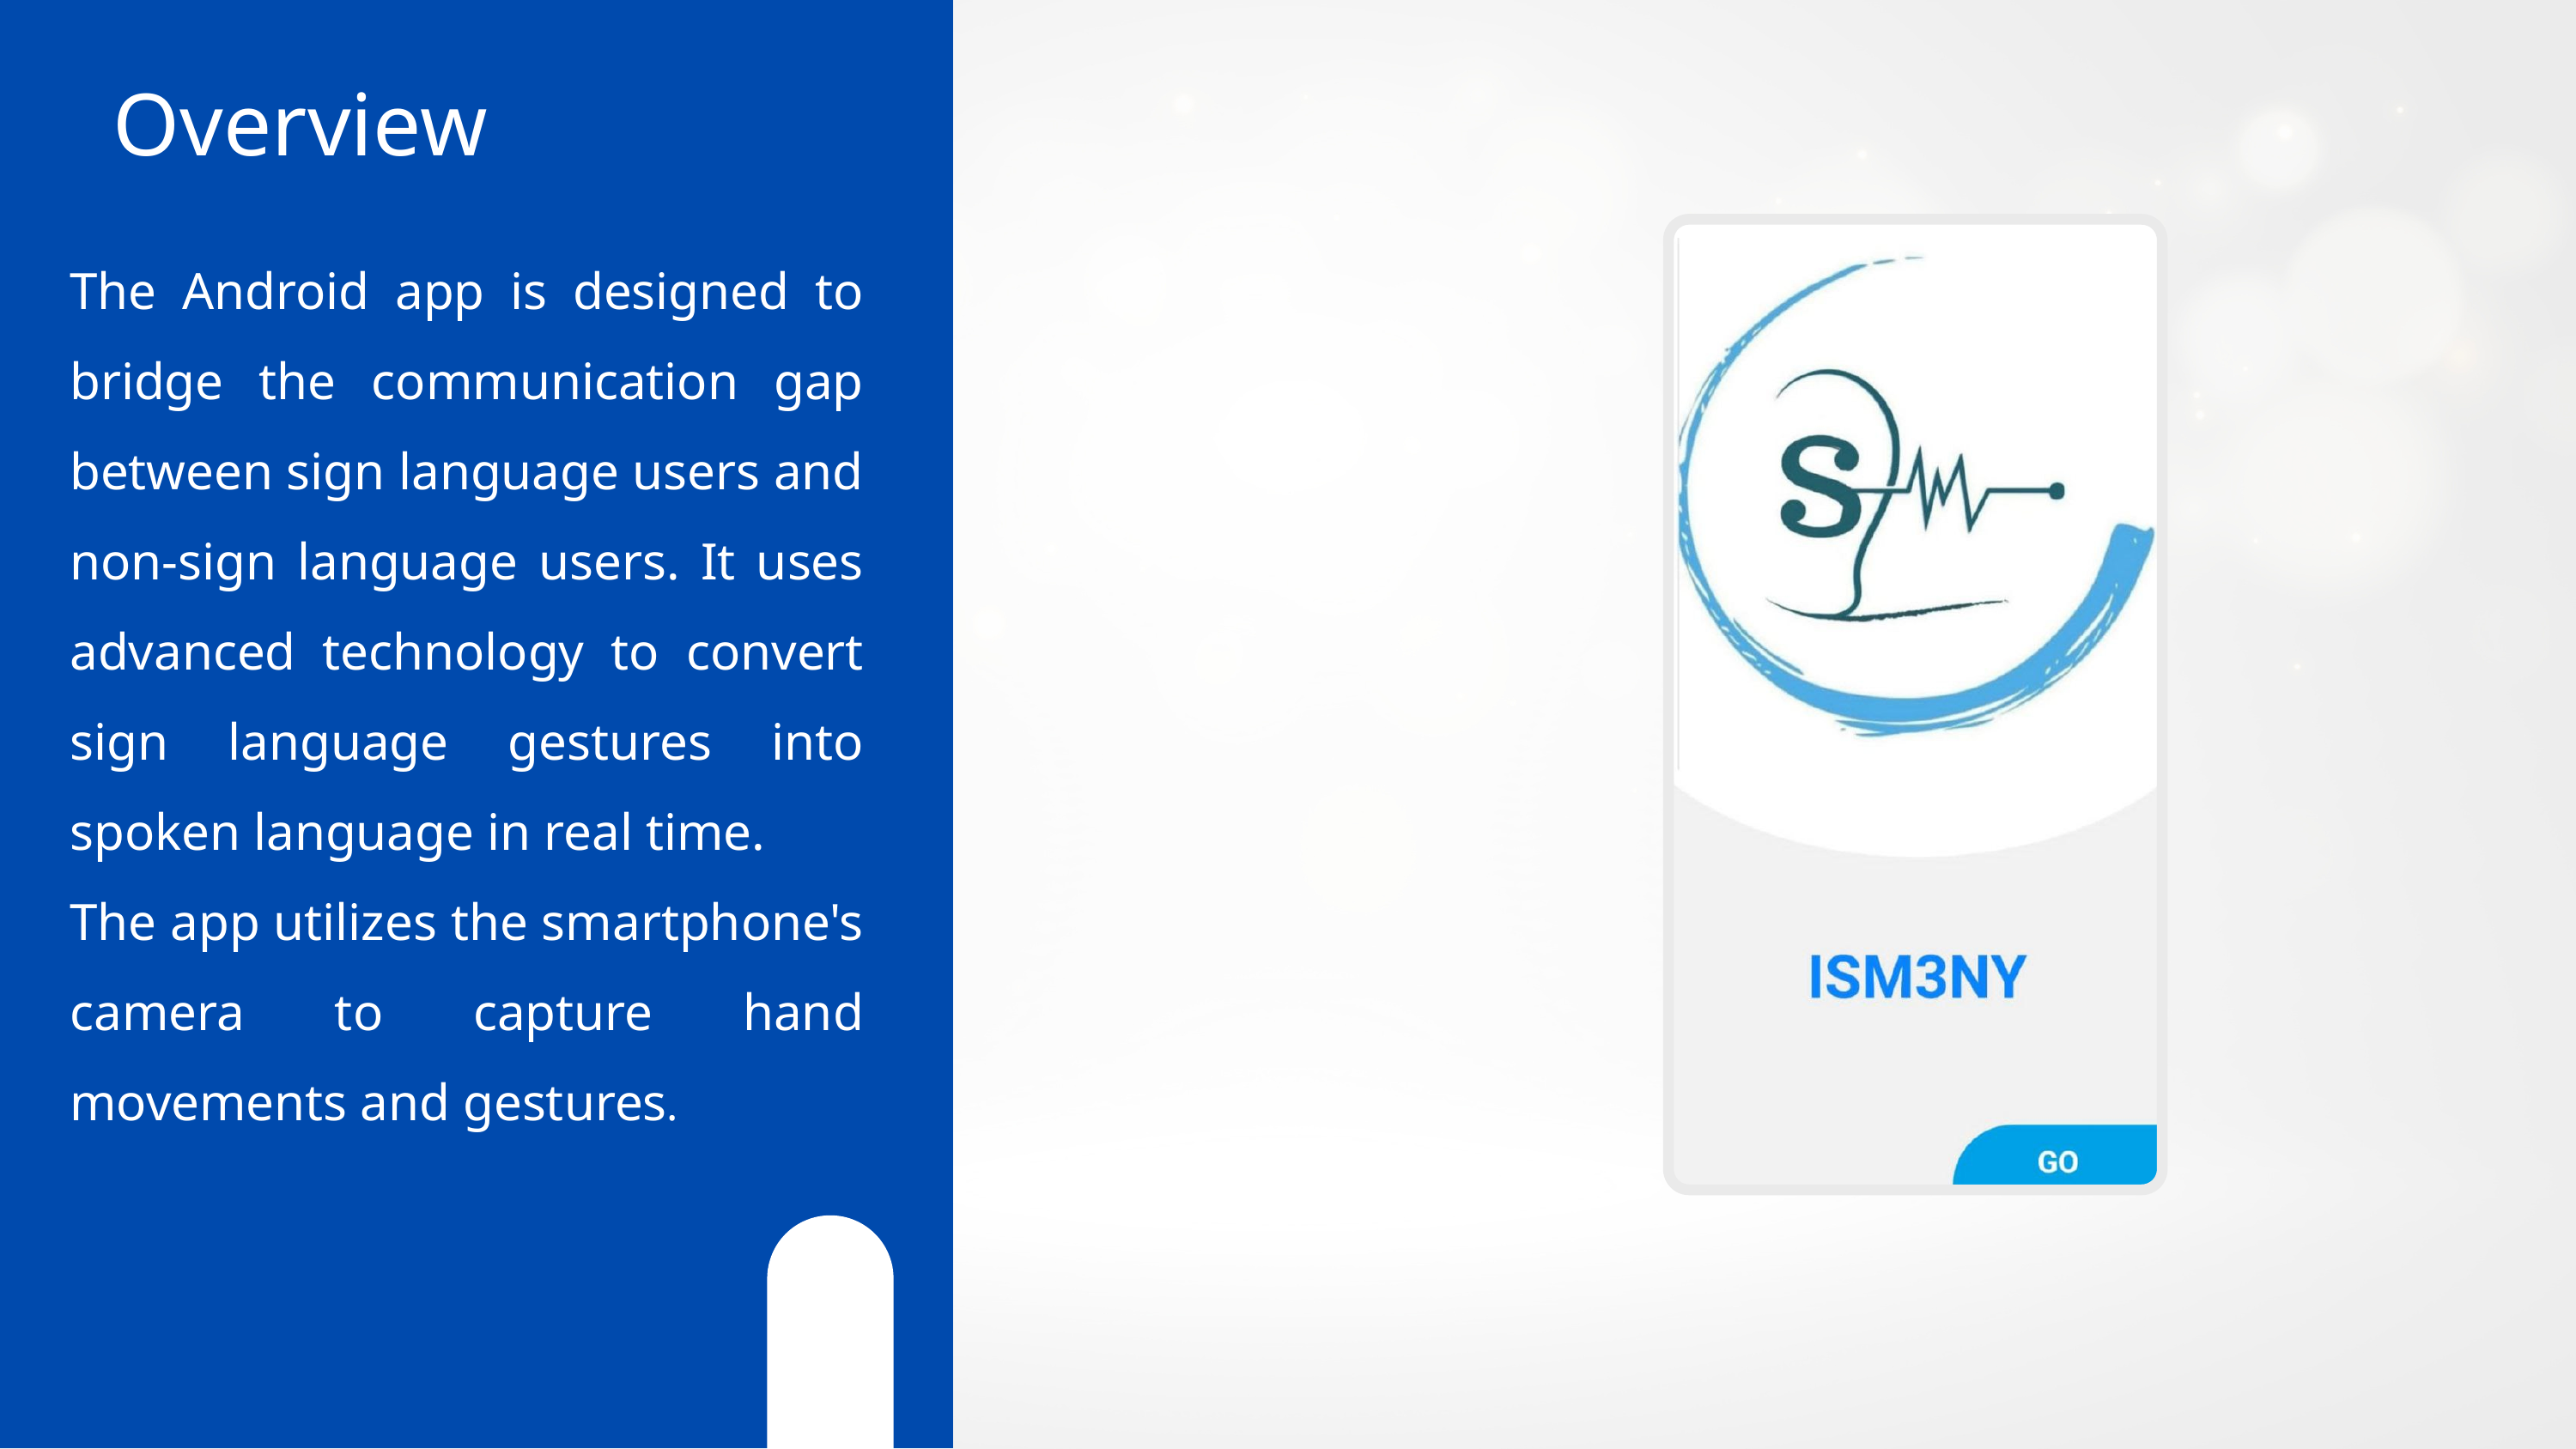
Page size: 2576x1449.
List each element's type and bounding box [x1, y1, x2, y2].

picture [1668, 219, 2163, 1191]
text_box [955, 0, 2576, 1449]
text_box [0, 0, 954, 1449]
text_box [767, 1215, 894, 1449]
